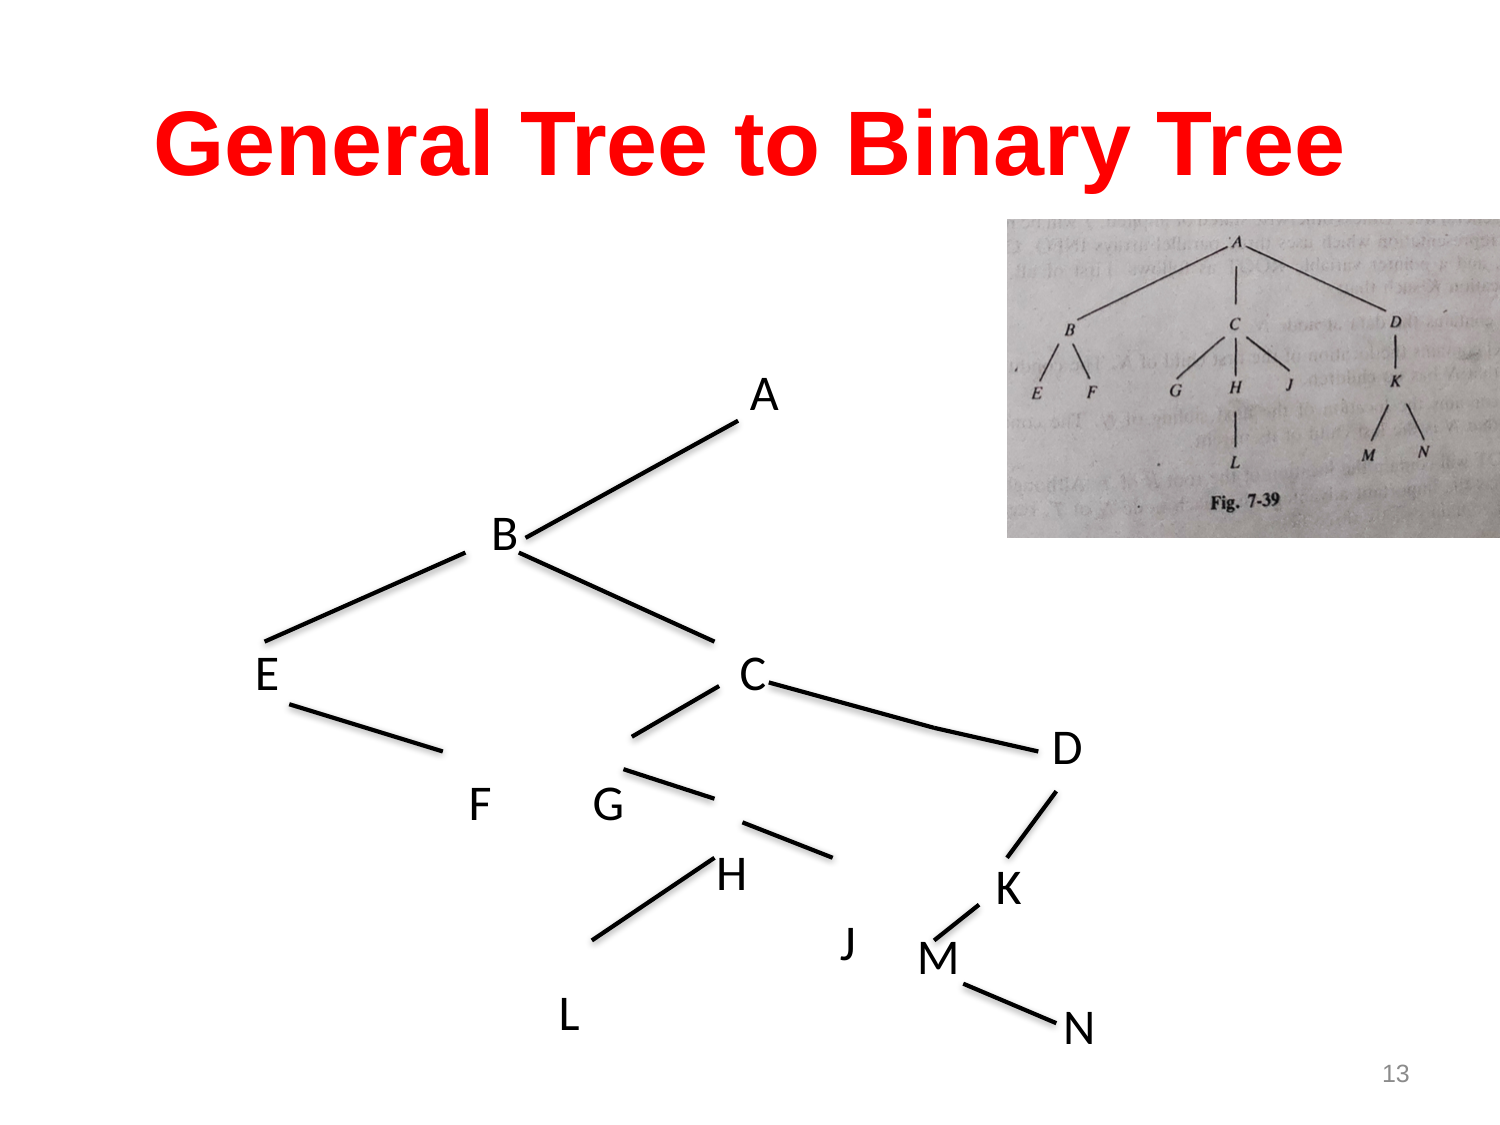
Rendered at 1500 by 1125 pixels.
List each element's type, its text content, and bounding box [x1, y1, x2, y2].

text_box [288, 703, 444, 752]
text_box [591, 857, 715, 941]
picture [1006, 219, 1500, 539]
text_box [962, 983, 1057, 1024]
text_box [933, 904, 980, 941]
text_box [623, 768, 715, 799]
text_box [933, 727, 1039, 752]
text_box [631, 685, 720, 738]
list D K M N [868, 356, 1425, 1106]
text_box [264, 552, 466, 642]
list A B E C F G H J L [104, 353, 963, 1094]
title General Tree to Binary Tree [75, 45, 1425, 233]
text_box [1006, 791, 1057, 859]
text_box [768, 682, 935, 729]
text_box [742, 822, 833, 858]
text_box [518, 552, 715, 642]
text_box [525, 420, 739, 539]
